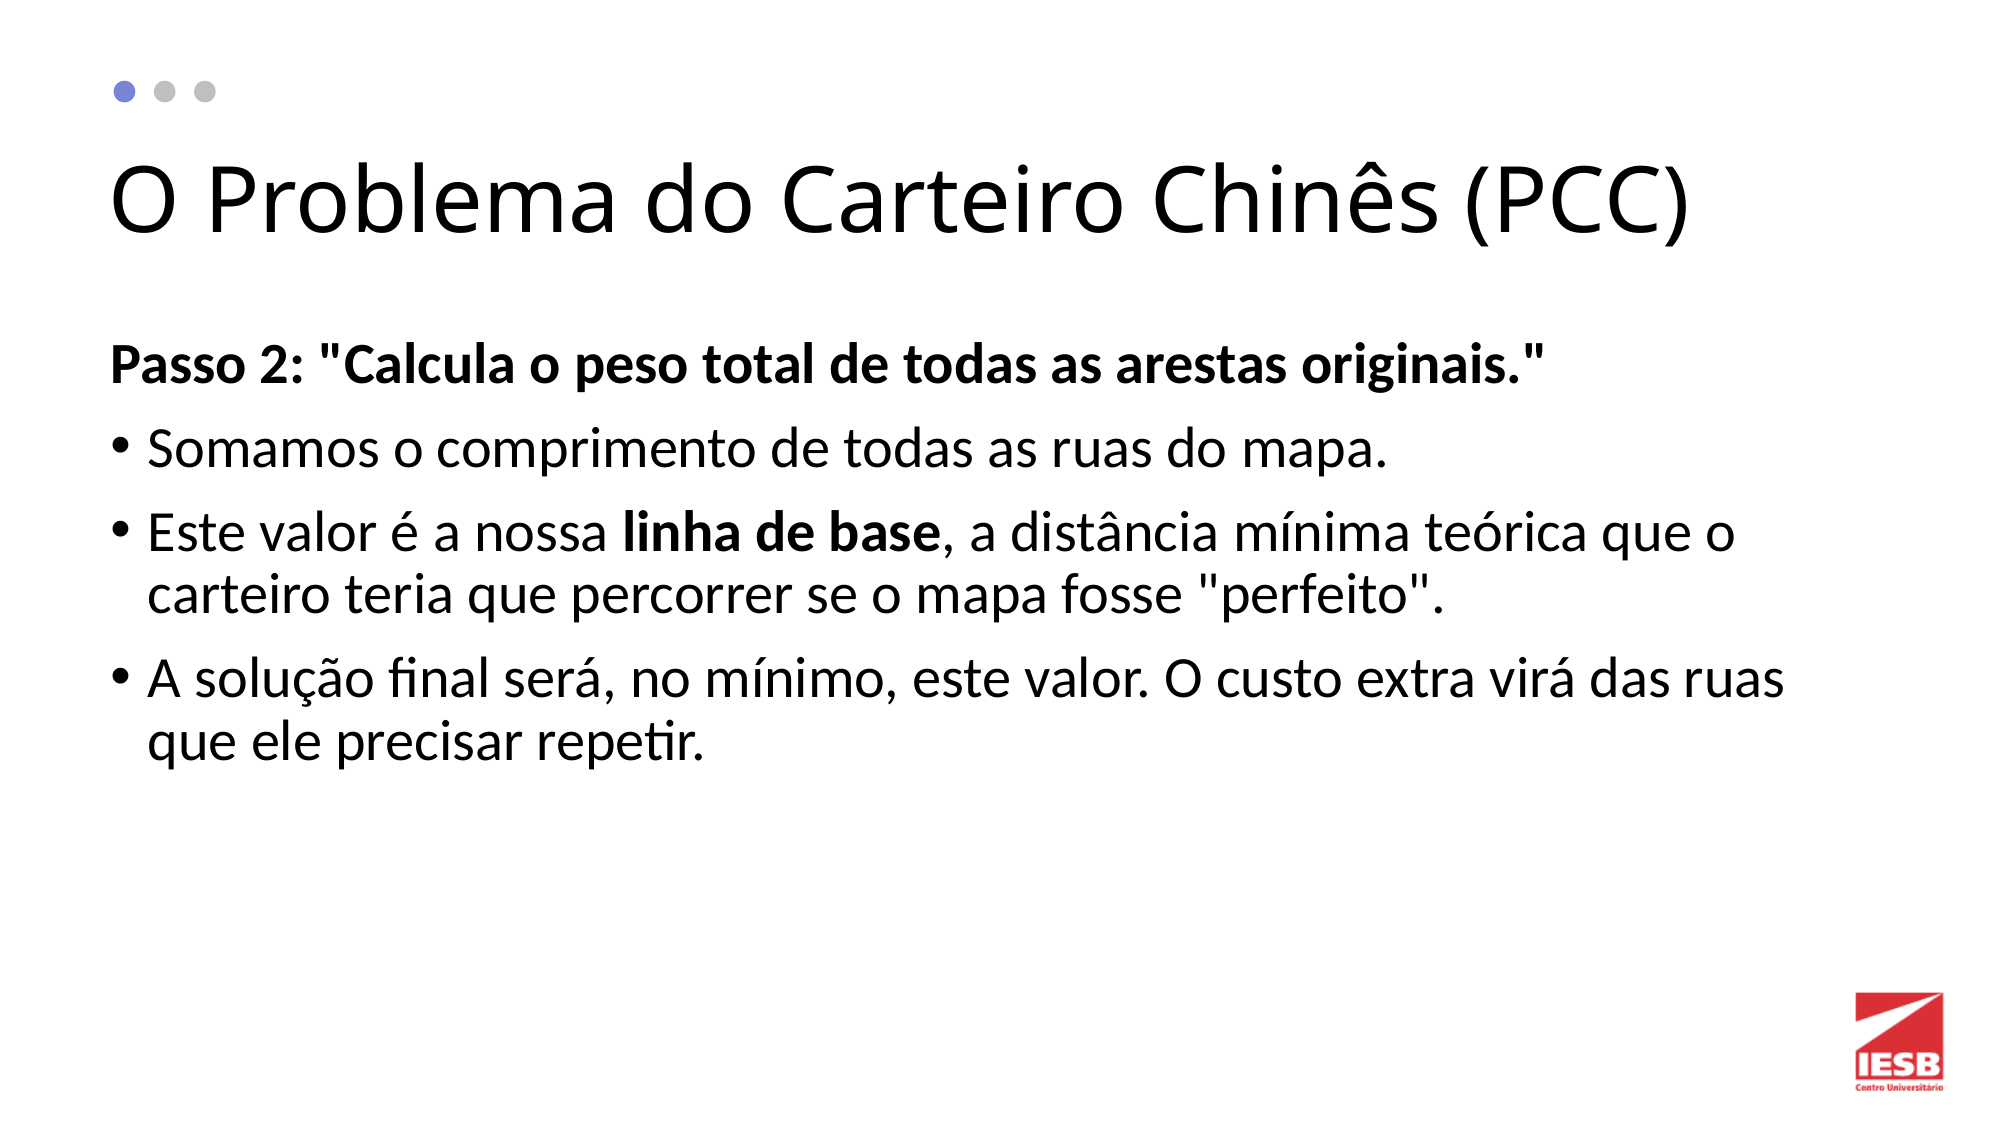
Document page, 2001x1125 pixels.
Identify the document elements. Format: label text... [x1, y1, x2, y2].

picture [1852, 989, 1948, 1096]
title O Problema do Carteiro Chinês (PCC) [94, 94, 1819, 312]
list Passo 2: "Calcula o peso total de todas as arestas originais." Somamos o comprimento de todas as ruas do mapa. Este valor é a nossa linha de base, a distância mínima teórica que o carteiro teria que percorrer se o mapa fosse "perfeito". A solução final será, no mínimo, este valor. O custo extra virá das ruas que ele precisar repetir. [95, 325, 1821, 1014]
